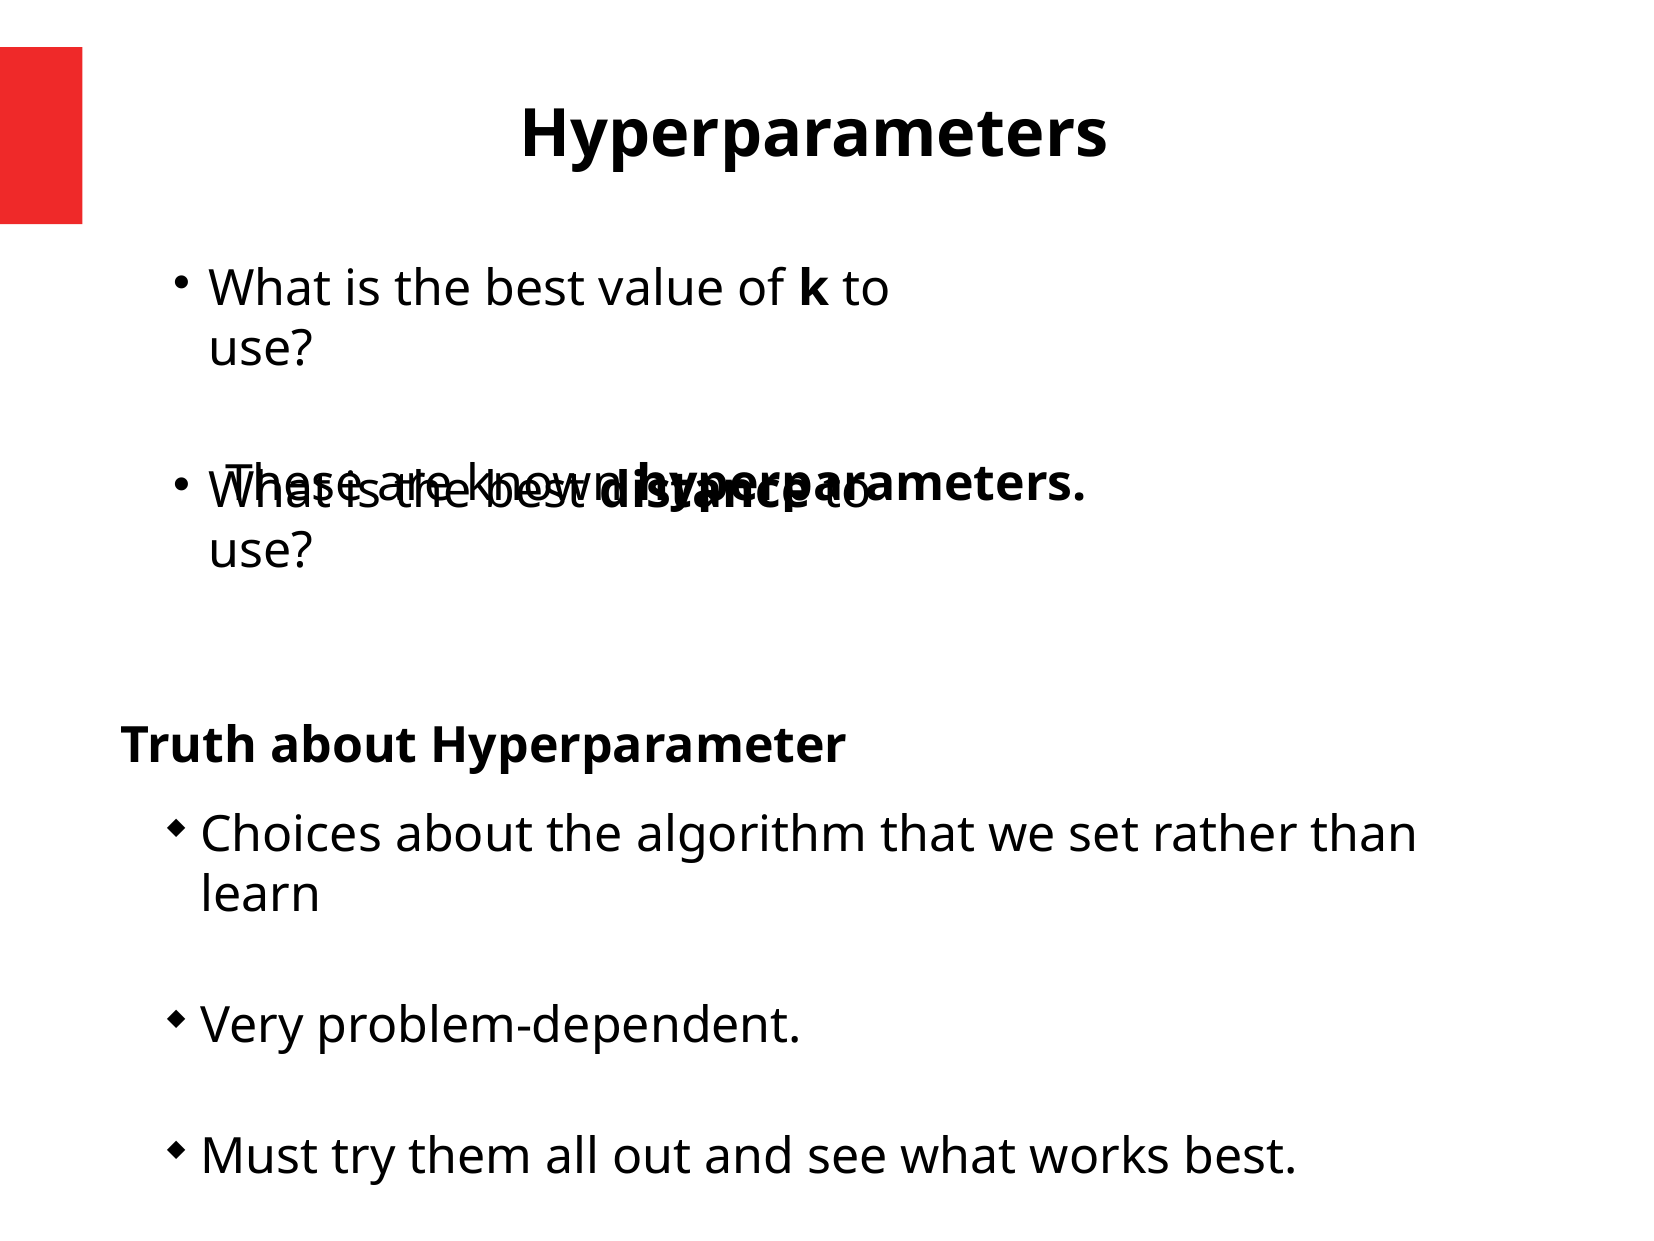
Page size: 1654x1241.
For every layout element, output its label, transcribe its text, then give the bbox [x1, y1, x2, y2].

text_box [170, 304, 1455, 793]
text_box Truth about Hyperparameter [105, 704, 919, 782]
text_box These are known hyperparameters. [225, 449, 1230, 513]
text_box Hyperparameters [519, 90, 1170, 195]
text_box What is the best value of k to use? What is the best distance to use? [172, 254, 980, 408]
text_box Choices about the algorithm that we set rather than learn Very problem-dependent. Must try them all out and see what works best. [150, 793, 1560, 1104]
